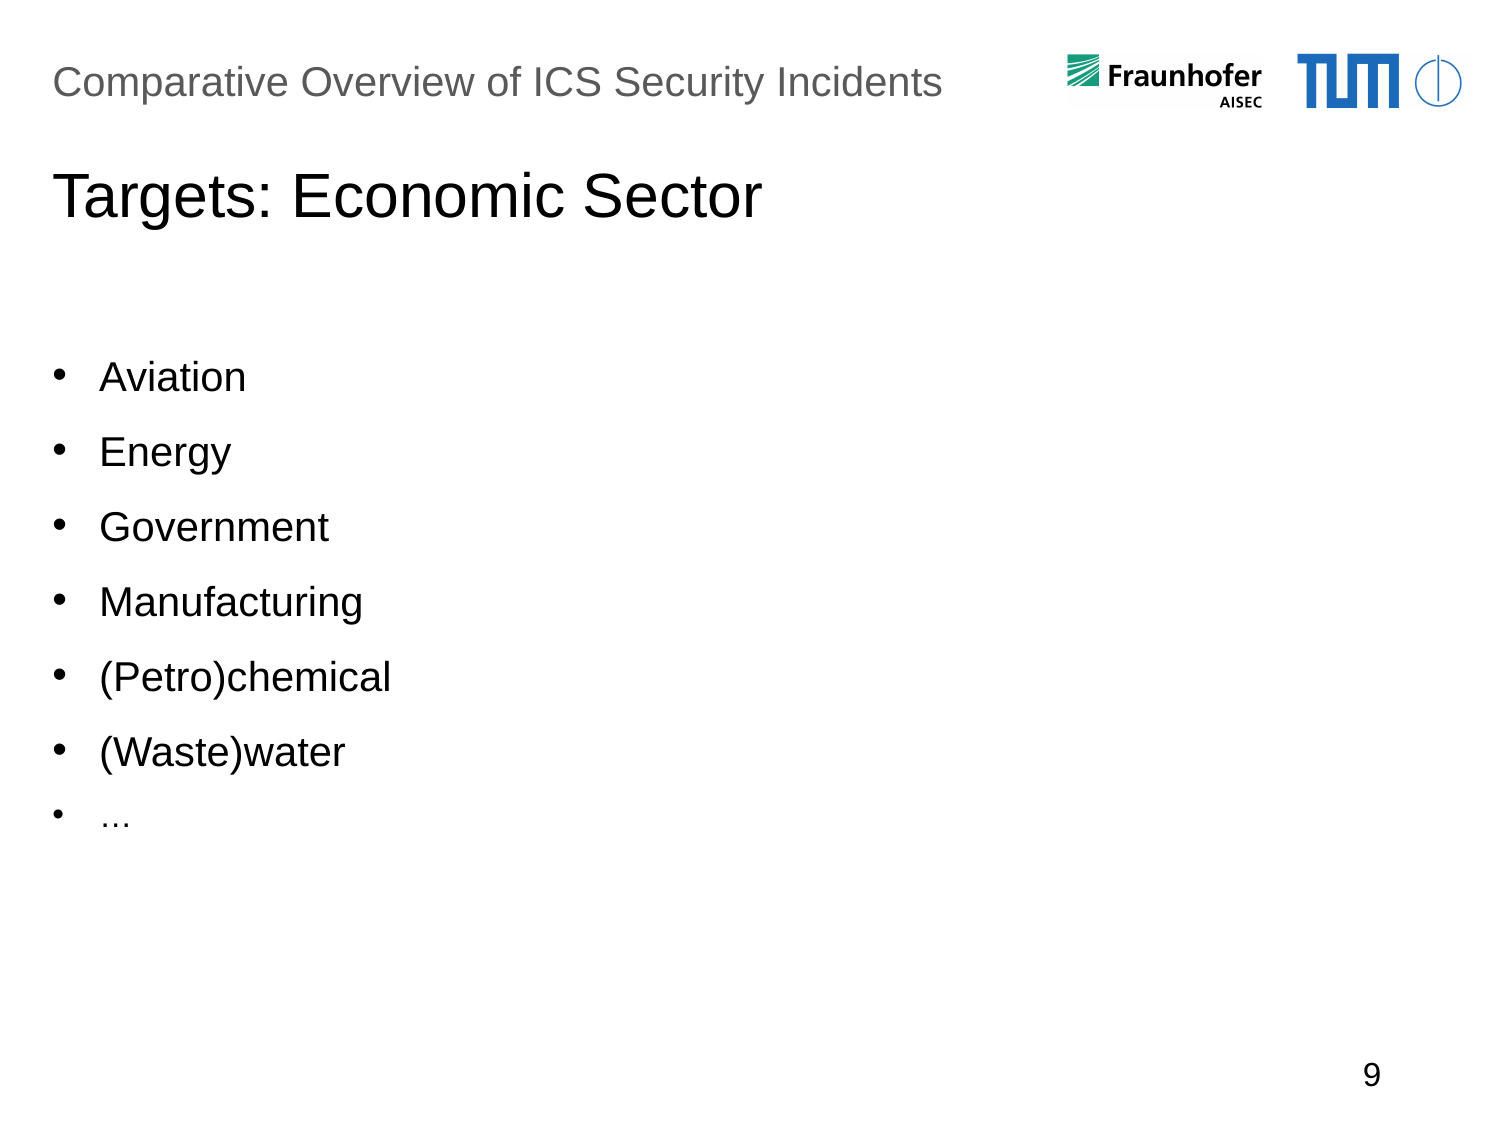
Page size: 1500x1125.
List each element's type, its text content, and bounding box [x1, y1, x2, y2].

title Targets: Economic Sector [52, 162, 1449, 231]
text_box 9 [1362, 1047, 1500, 1094]
text_box Comparative Overview of ICS Security Incidents [52, 37, 951, 105]
list Aviation Energy Government Manufacturing (Petro)chemical (Waste)water … [52, 324, 1449, 963]
picture [1066, 53, 1263, 109]
picture [1296, 53, 1472, 109]
